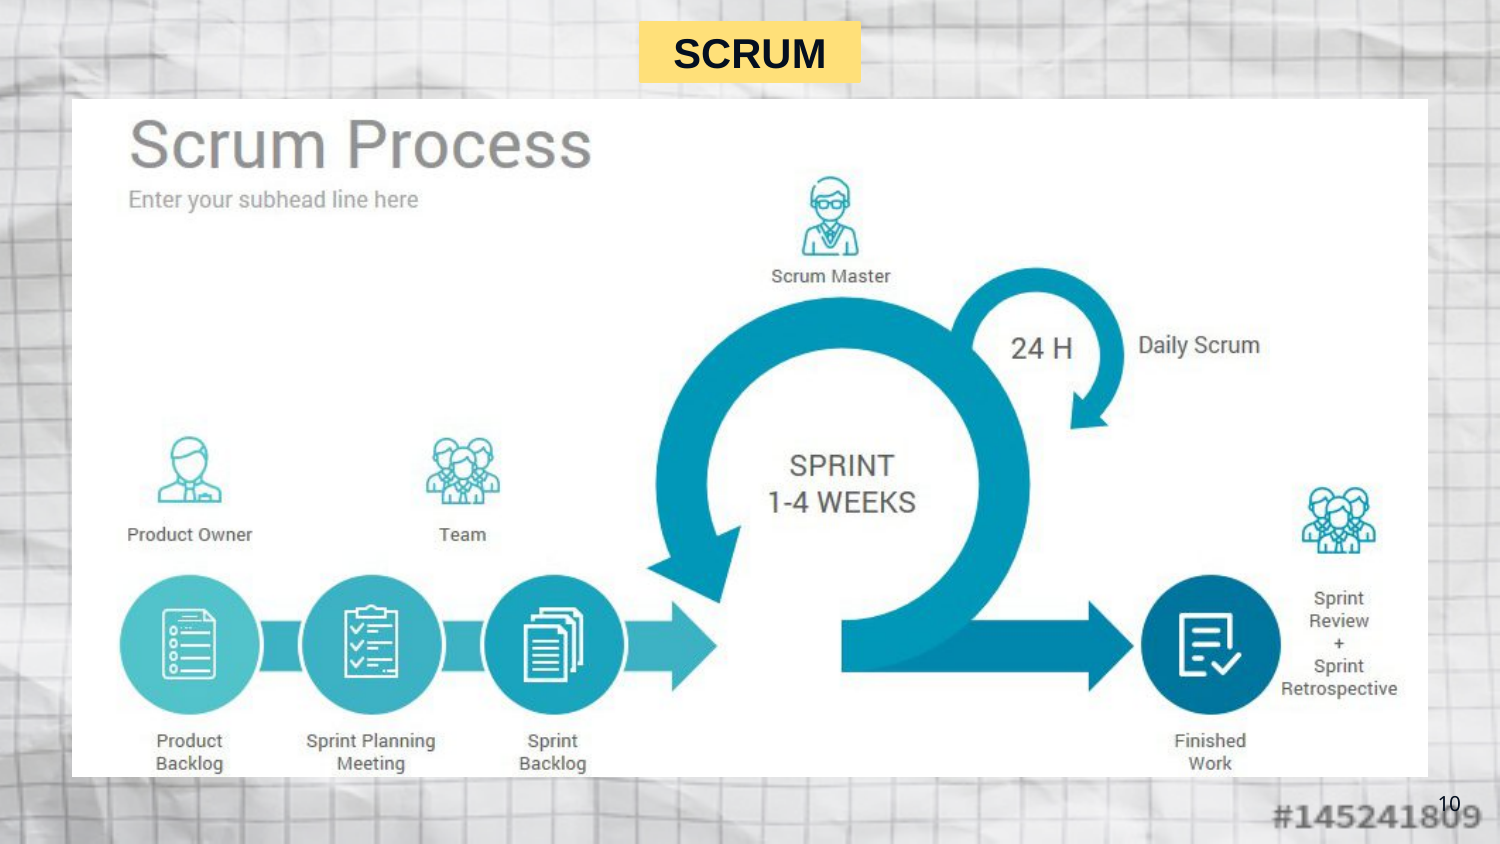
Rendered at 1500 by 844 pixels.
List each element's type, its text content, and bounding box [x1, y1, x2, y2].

picture [72, 99, 1428, 777]
text_box SCRUM [639, 21, 861, 83]
slide_number 10 [1421, 776, 1461, 820]
